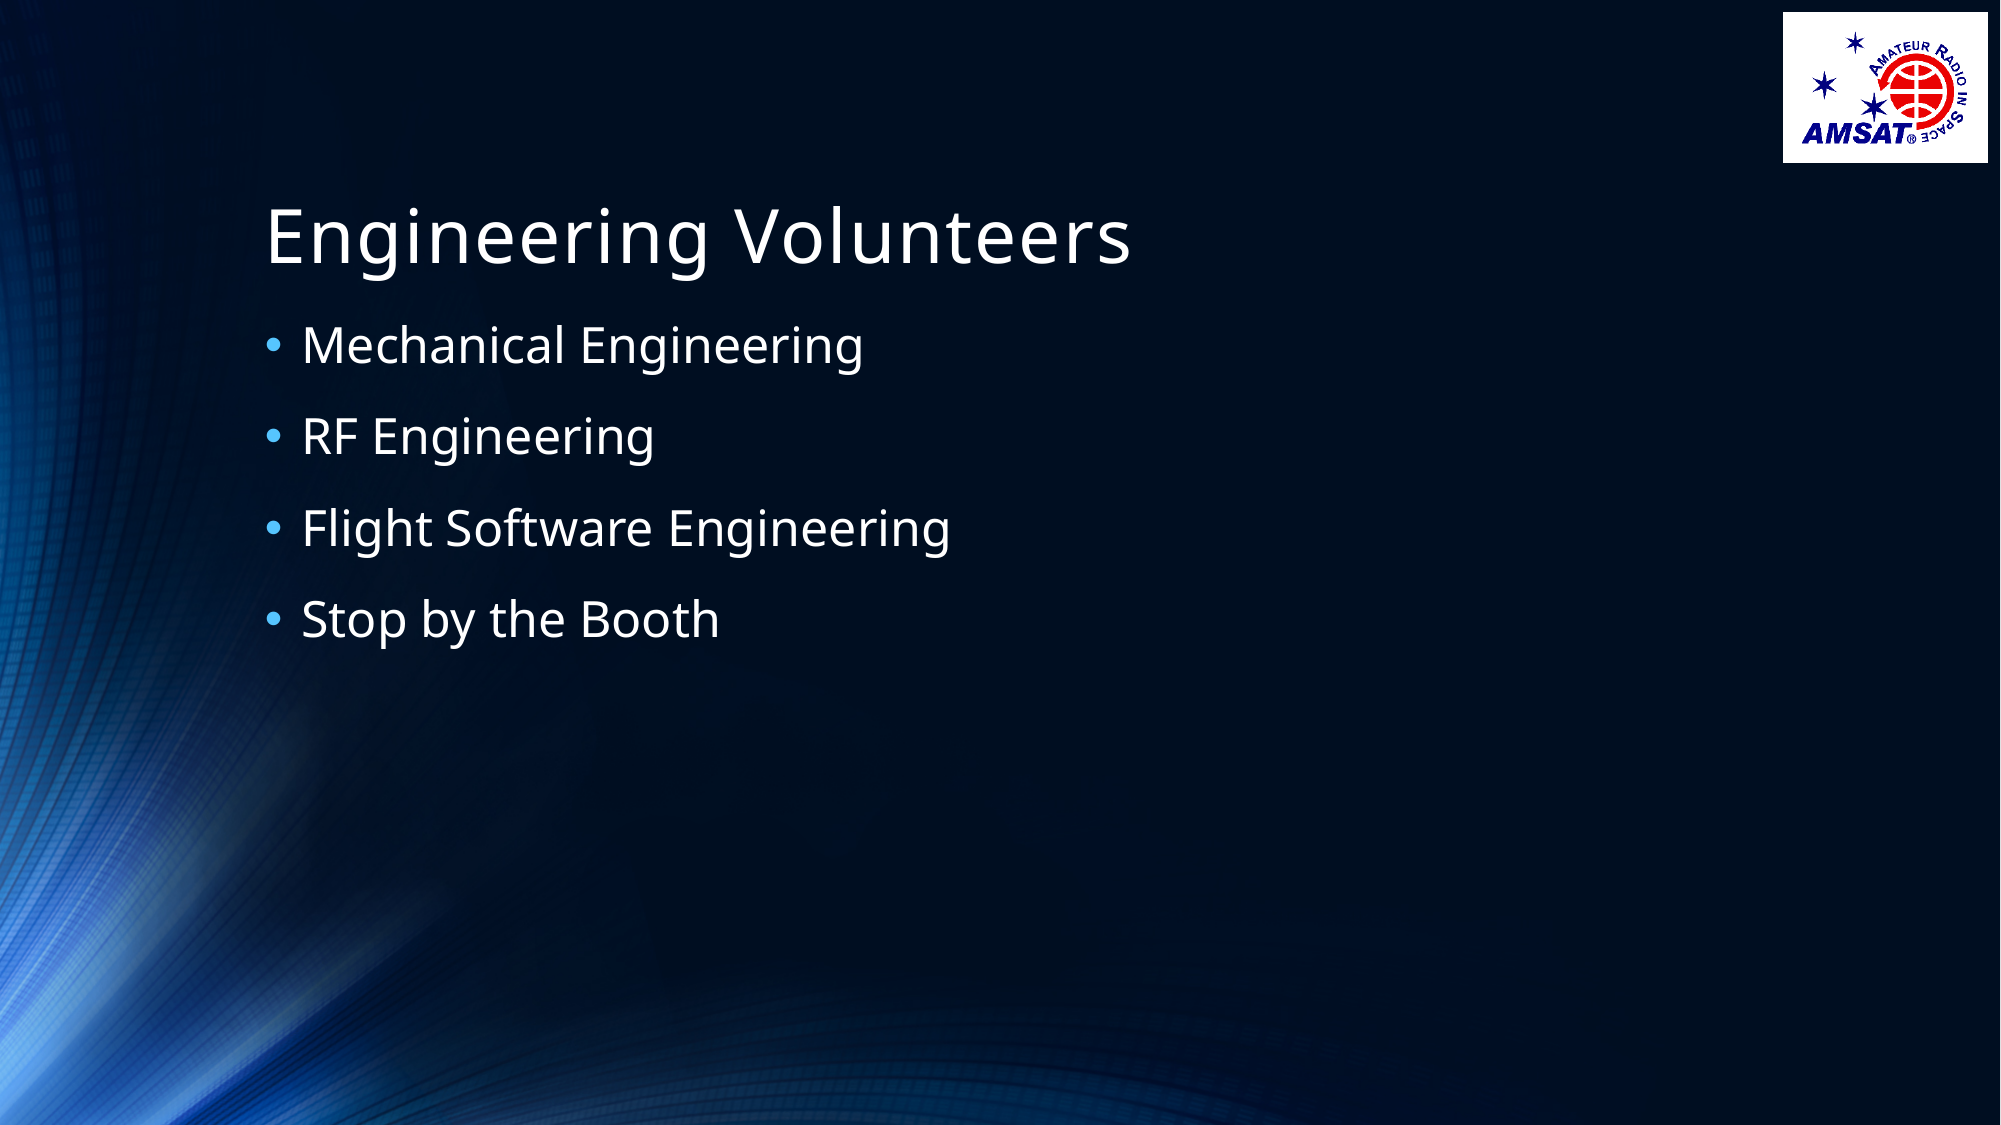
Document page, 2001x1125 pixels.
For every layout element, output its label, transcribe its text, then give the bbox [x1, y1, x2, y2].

title Engineering Volunteers [249, 62, 1751, 288]
list Mechanical Engineering RF Engineering Flight Software Engineering Stop by the Booth [249, 312, 1749, 988]
picture [0, 0, 2001, 1125]
